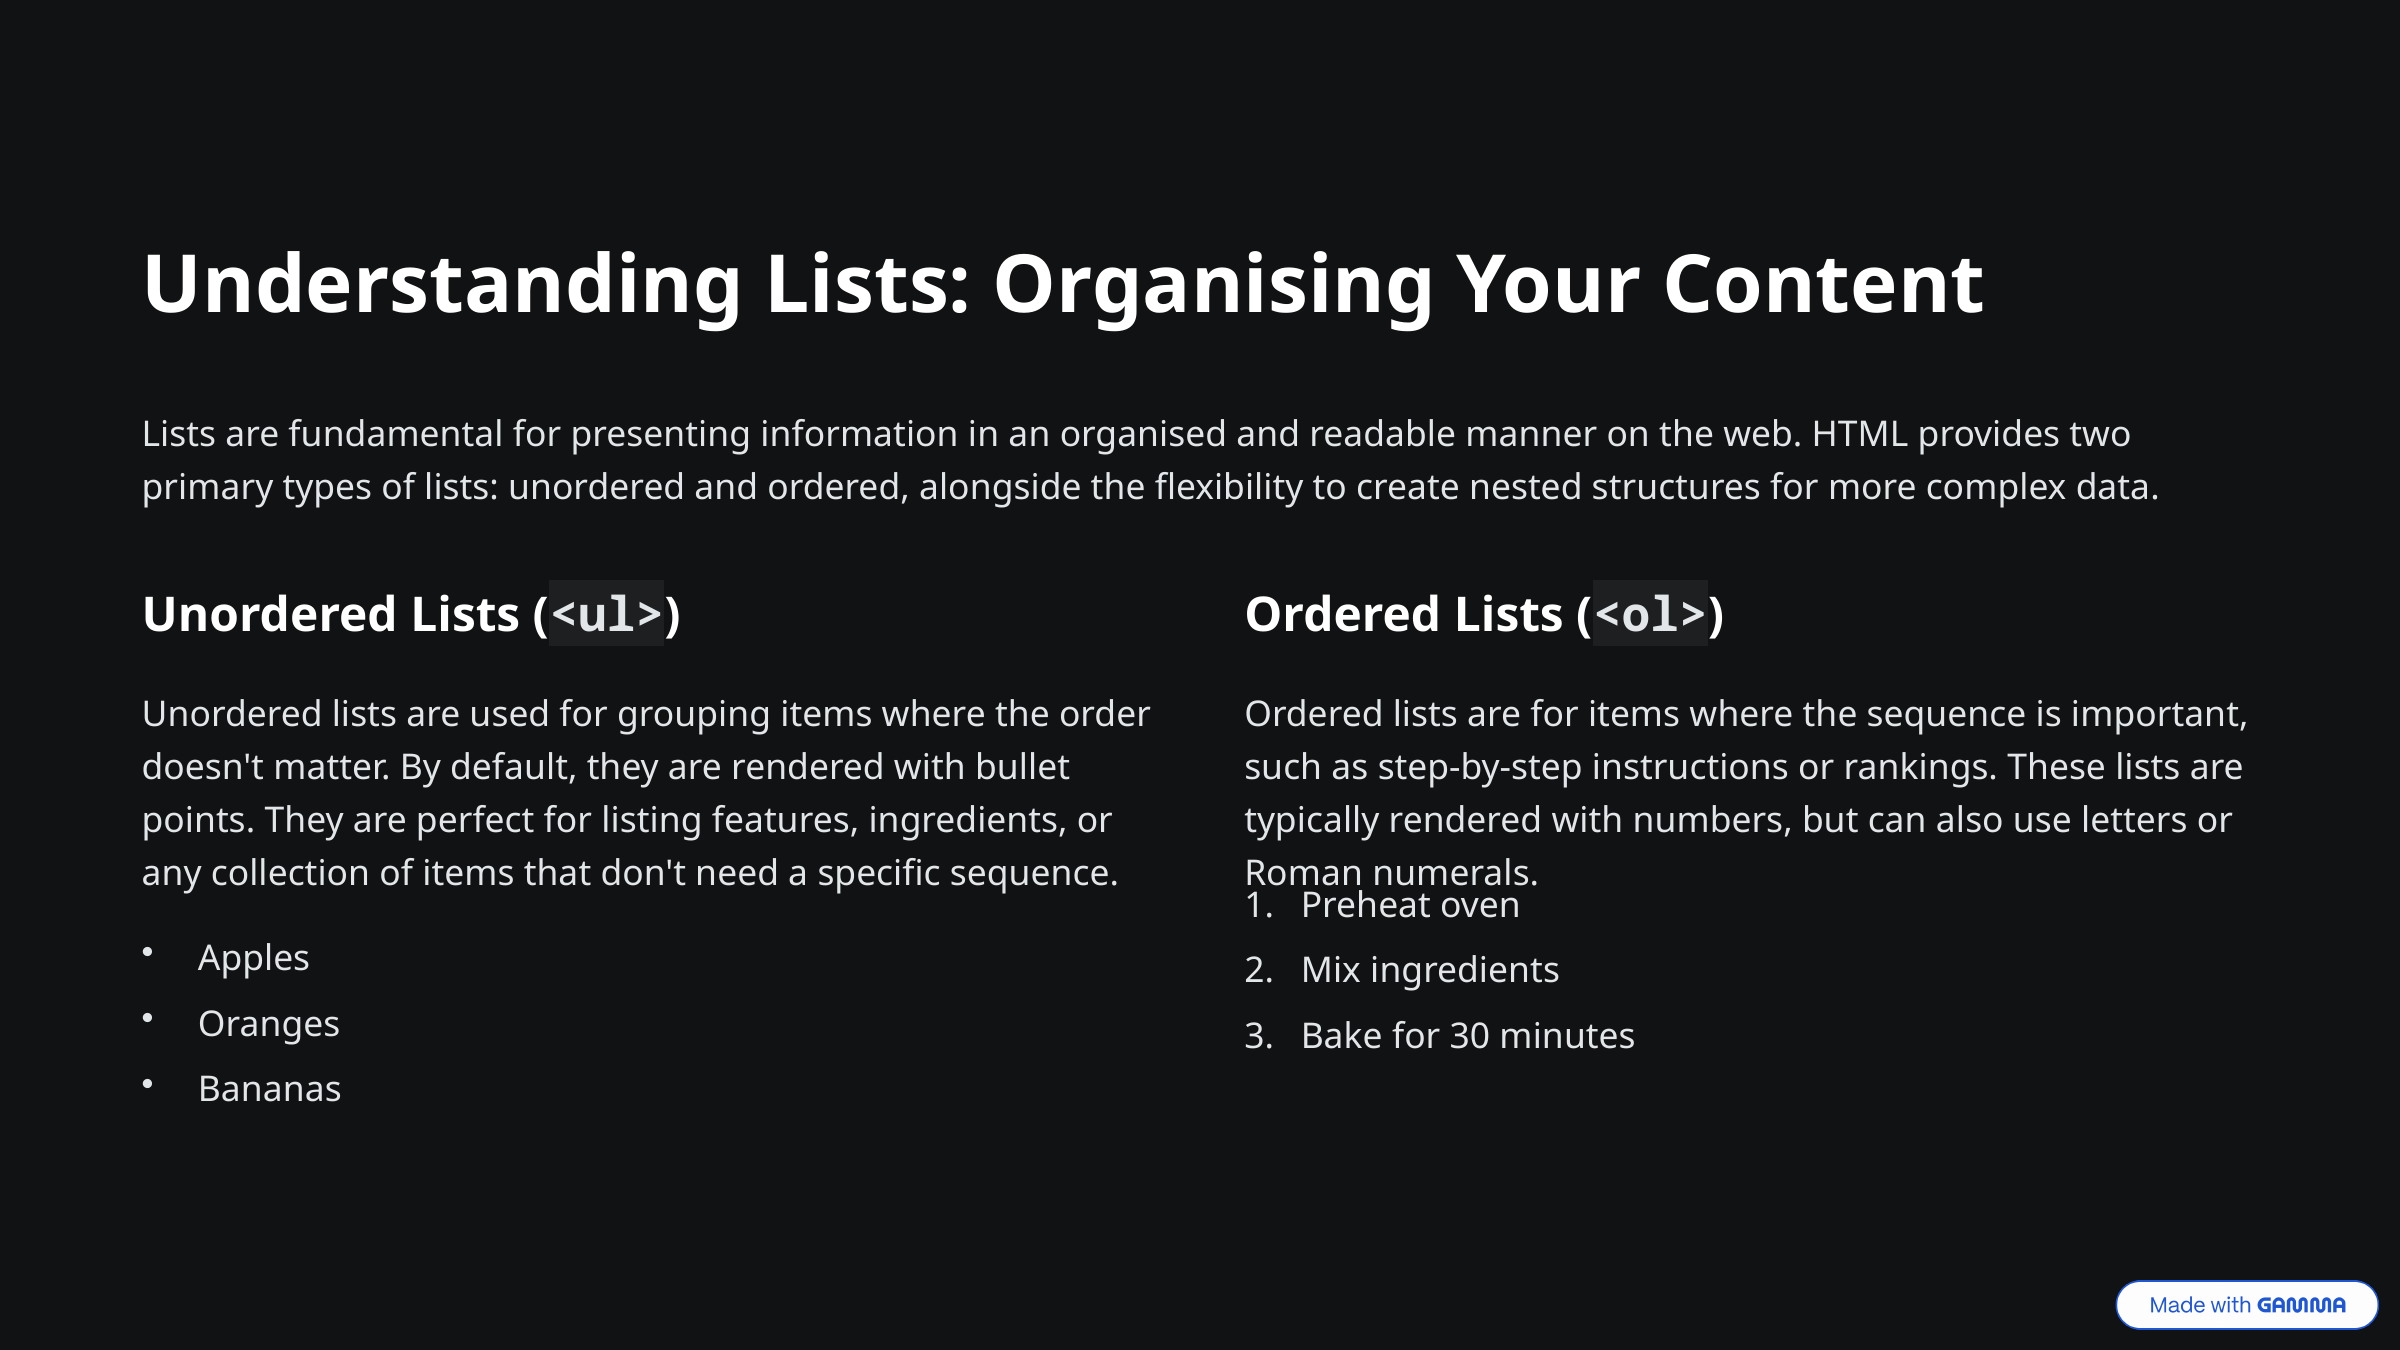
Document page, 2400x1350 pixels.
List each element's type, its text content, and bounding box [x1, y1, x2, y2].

text_box Unordered lists are used for grouping items where the order doesn't matter. By default, they are rendered with bullet points. They are perfect for listing features, ingredients, or any collection of items that don't need a specific sequence. [141, 680, 1157, 893]
text_box Lists are fundamental for presenting information in an organised and readable manner on the web. HTML provides two primary types of lists: unordered and ordered, alongside the flexibility to create nested structures for more complex data. [141, 400, 2259, 507]
text_box Mix ingredients [1244, 936, 2260, 991]
text_box Apples [141, 924, 1157, 978]
text_box Bananas [141, 1055, 1157, 1109]
text_box Oranges [141, 990, 1157, 1044]
text_box Ordered Lists (<ol>) [1244, 581, 1732, 645]
text_box Unordered Lists (<ul>) [141, 581, 694, 645]
picture [2106, 1271, 2389, 1339]
text_box Understanding Lists: Organising Your Content [141, 228, 2082, 330]
text_box Ordered lists are for items where the sequence is important, such as step-by-step instructions or rankings. These lists are typically rendered with numbers, but can also use letters or Roman numerals. [1244, 680, 2260, 840]
text_box Preheat oven [1244, 871, 2260, 925]
text_box Bake for 30 minutes [1244, 1002, 2260, 1056]
